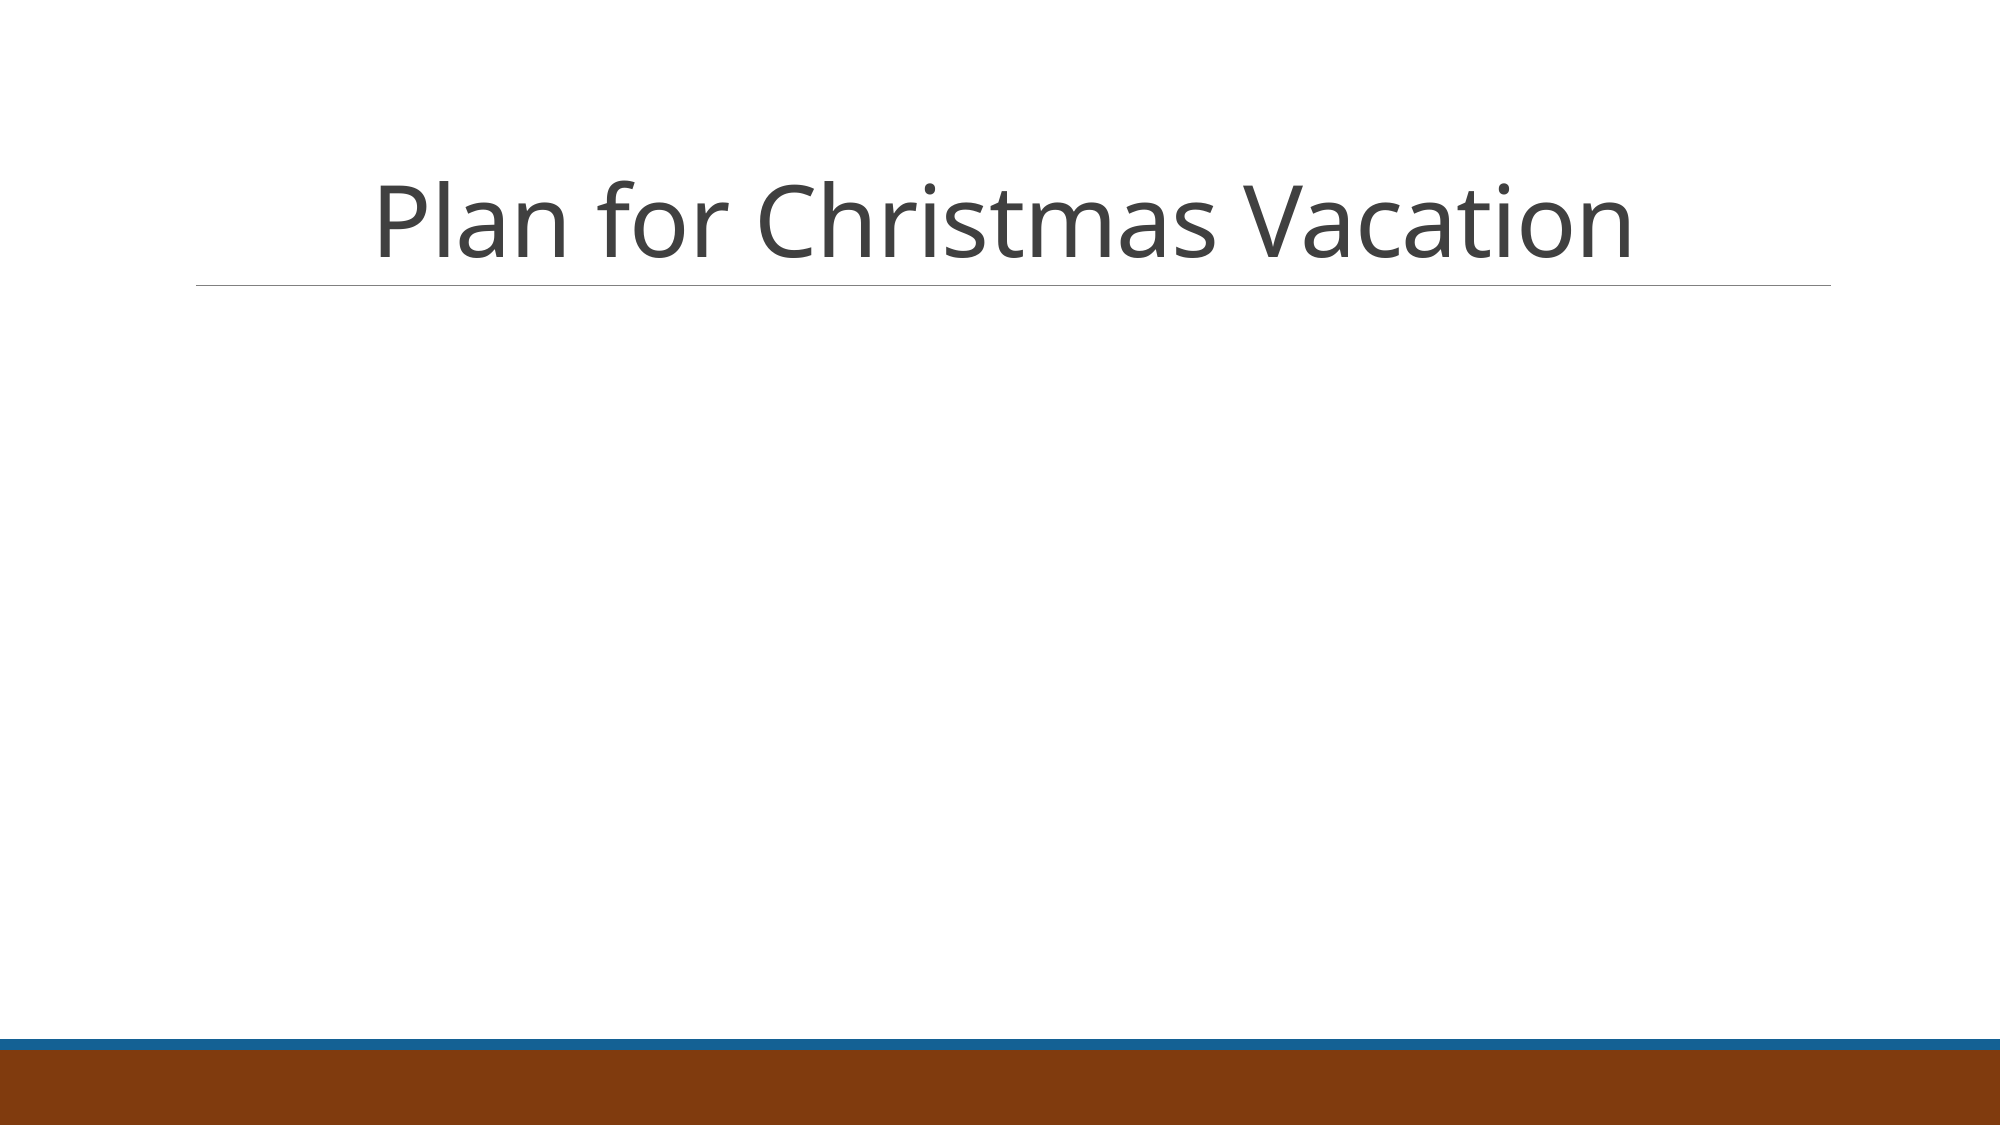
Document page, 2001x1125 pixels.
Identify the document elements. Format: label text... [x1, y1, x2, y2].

title Plan for Christmas Vacation [180, 47, 1830, 285]
